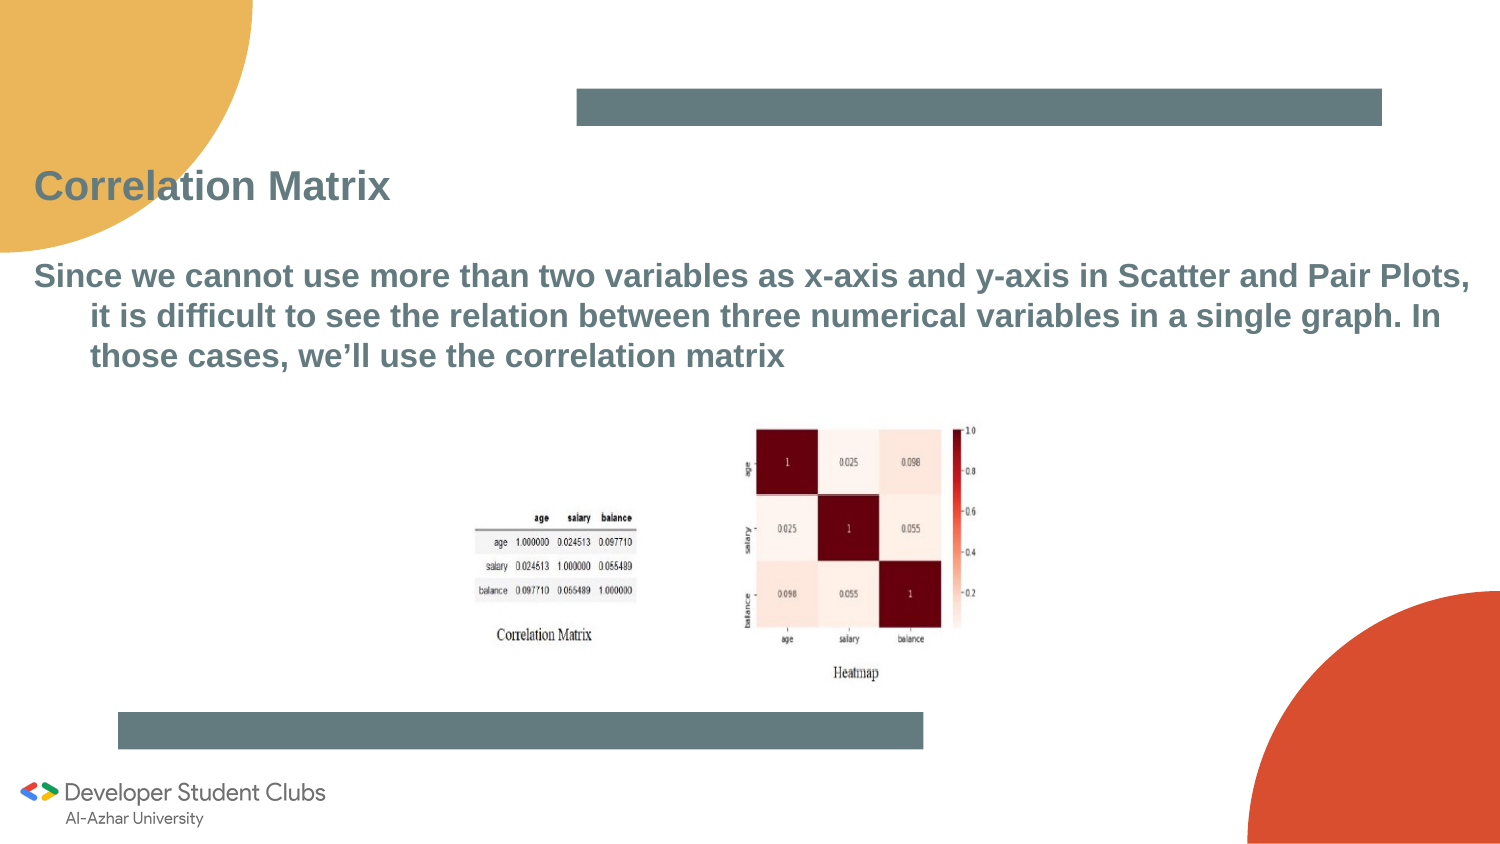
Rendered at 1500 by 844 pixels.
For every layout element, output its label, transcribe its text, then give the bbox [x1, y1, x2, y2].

picture [13, 763, 329, 834]
subtitle Correlation Matrix Since we cannot use more than two variables as x-axis and y-axis in Scatter and Pair Plots, it is difficult to see the relation between three numerical variables in a single graph. In those cases, we’ll use the correlation matrix [0, 143, 1500, 409]
picture [396, 391, 1115, 706]
